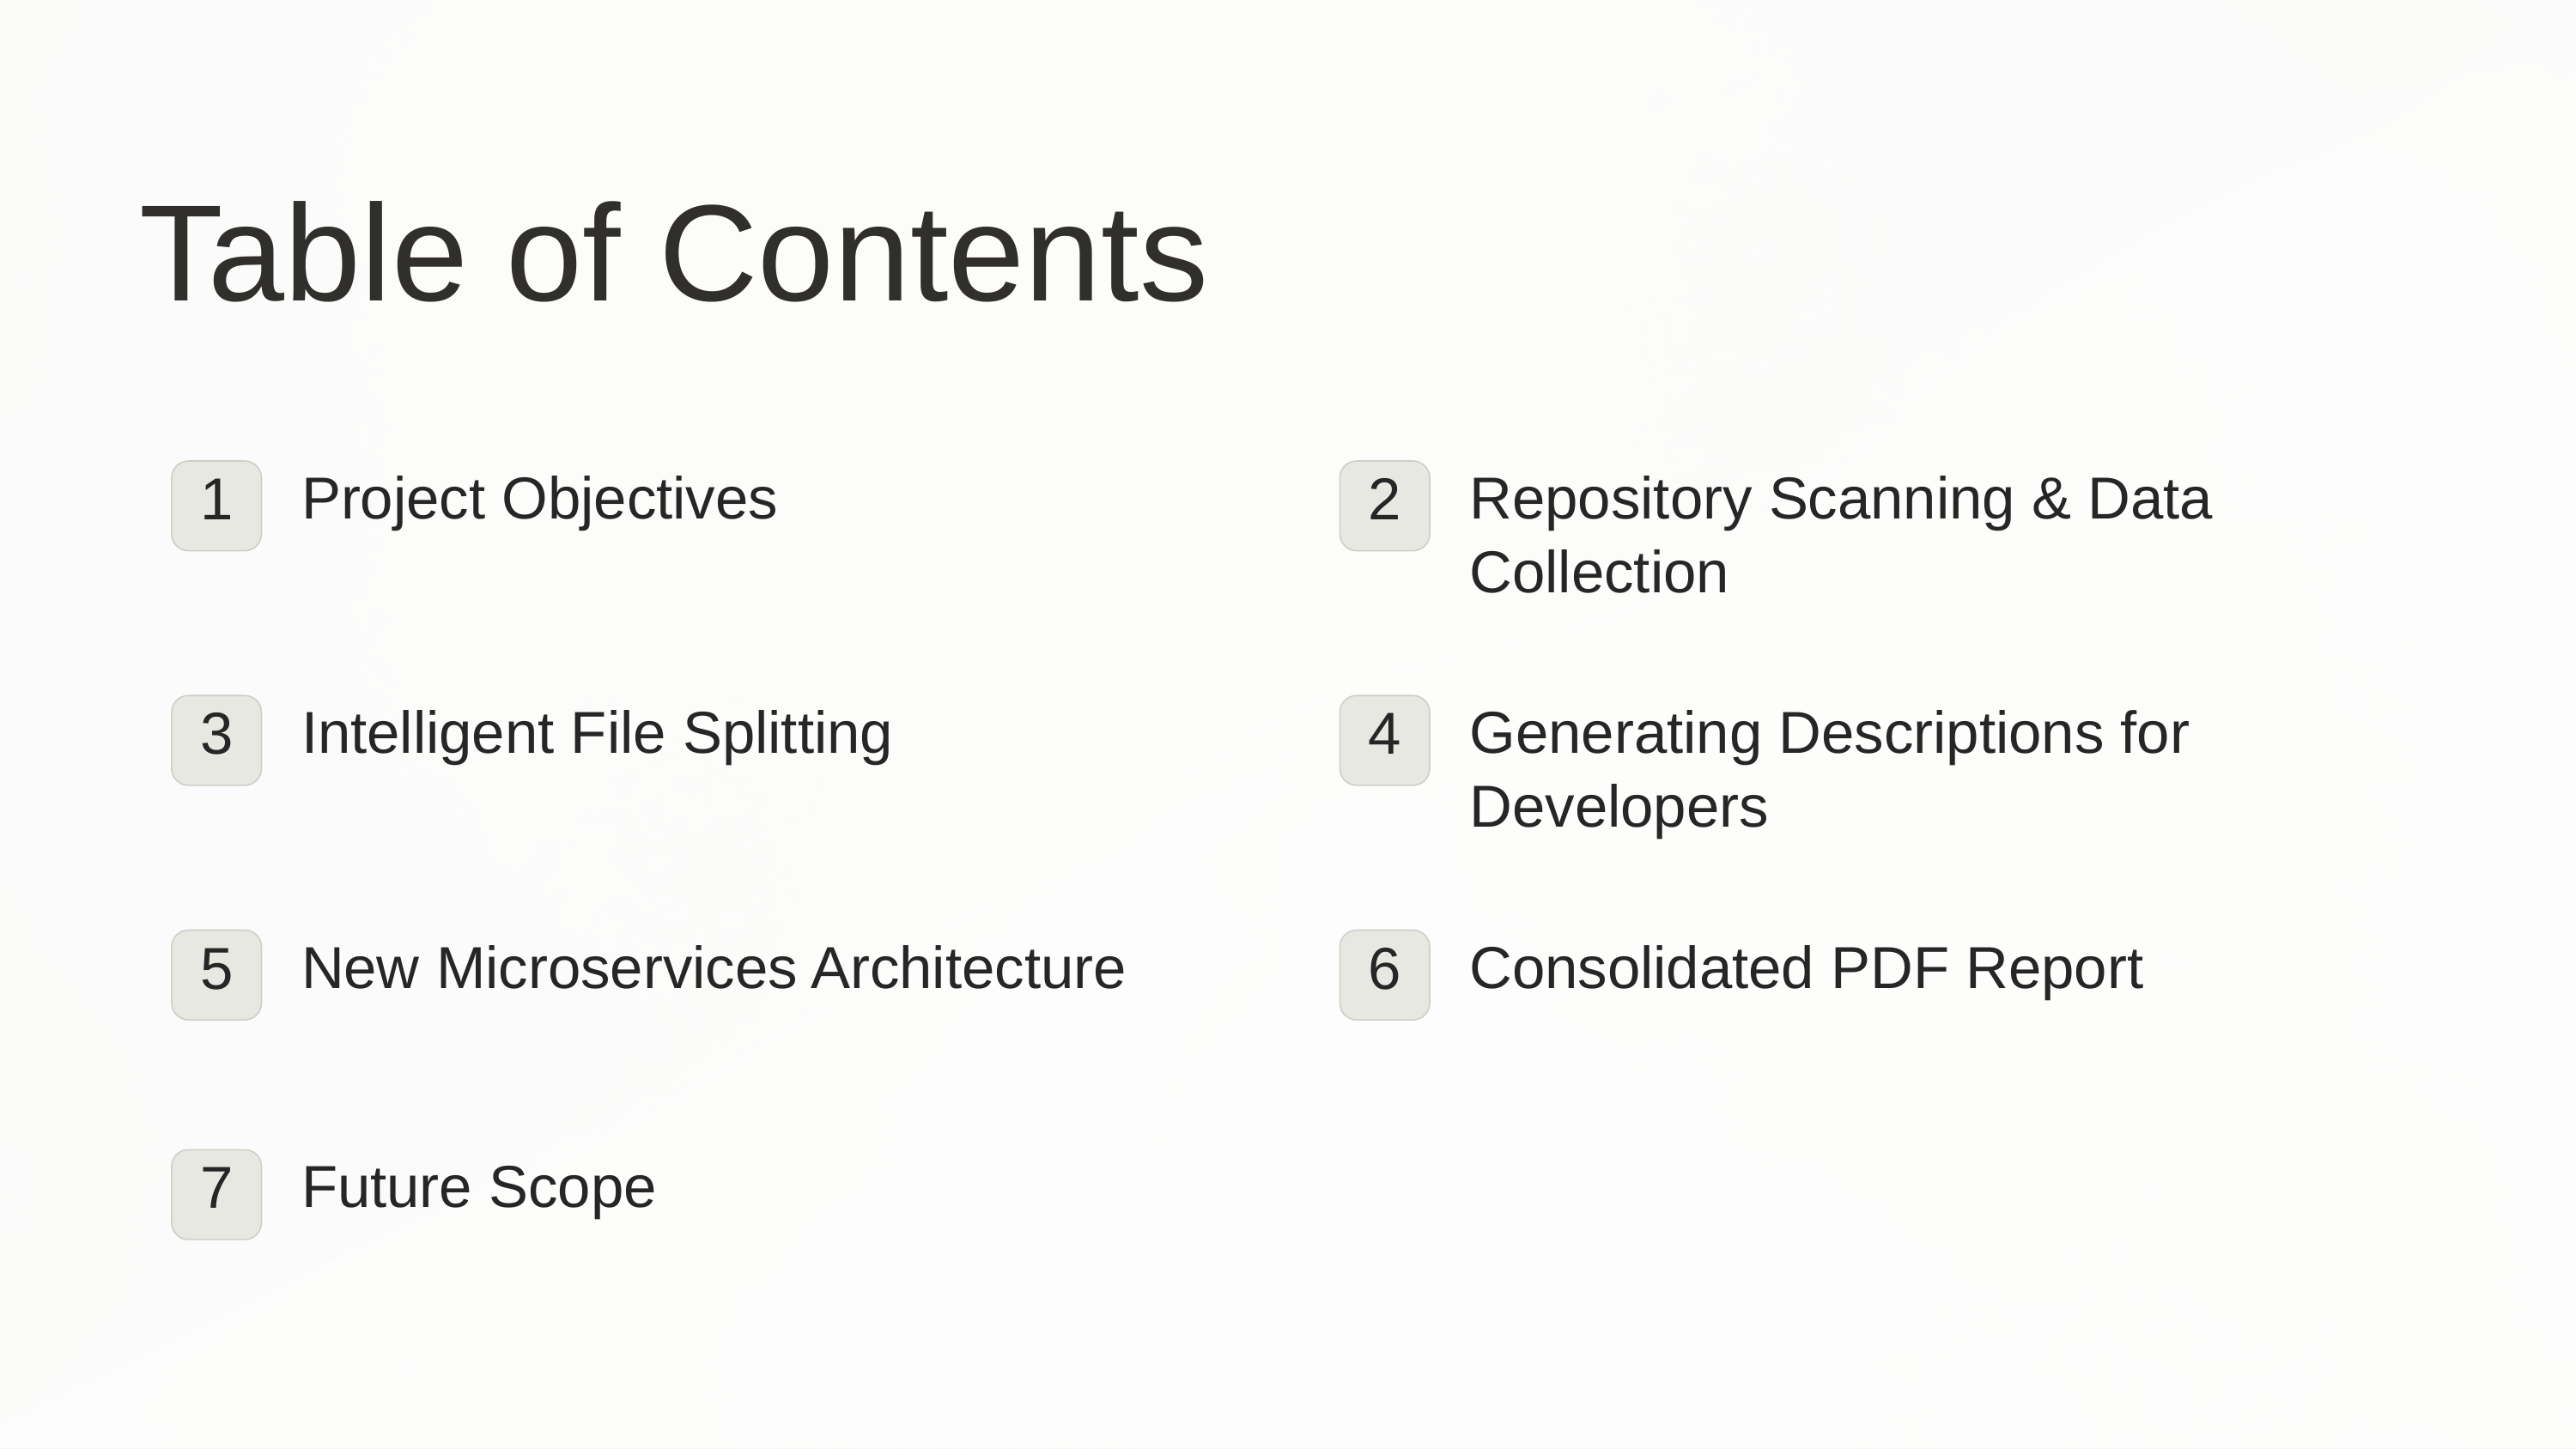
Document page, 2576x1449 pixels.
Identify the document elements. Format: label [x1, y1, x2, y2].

text_box [186, 468, 247, 544]
text_box [170, 929, 263, 1022]
text_box [1354, 702, 1415, 779]
text_box [1339, 459, 1431, 552]
text_box [1469, 930, 2147, 1005]
text_box [170, 1149, 263, 1240]
text_box [0, 0, 2576, 1449]
text_box [301, 460, 901, 537]
text_box [1339, 929, 1431, 1022]
text_box [1354, 468, 1415, 544]
text_box [170, 459, 263, 552]
text_box [186, 937, 247, 1013]
text_box [170, 694, 263, 786]
text_box [1354, 937, 1415, 1013]
text_box [139, 163, 1518, 336]
text_box [301, 1149, 901, 1225]
text_box [186, 702, 247, 779]
text_box [186, 1156, 247, 1233]
text_box [1469, 460, 2469, 611]
text_box [1469, 695, 2469, 846]
text_box [301, 695, 933, 771]
text_box [301, 930, 1145, 1005]
text_box [1339, 694, 1431, 786]
